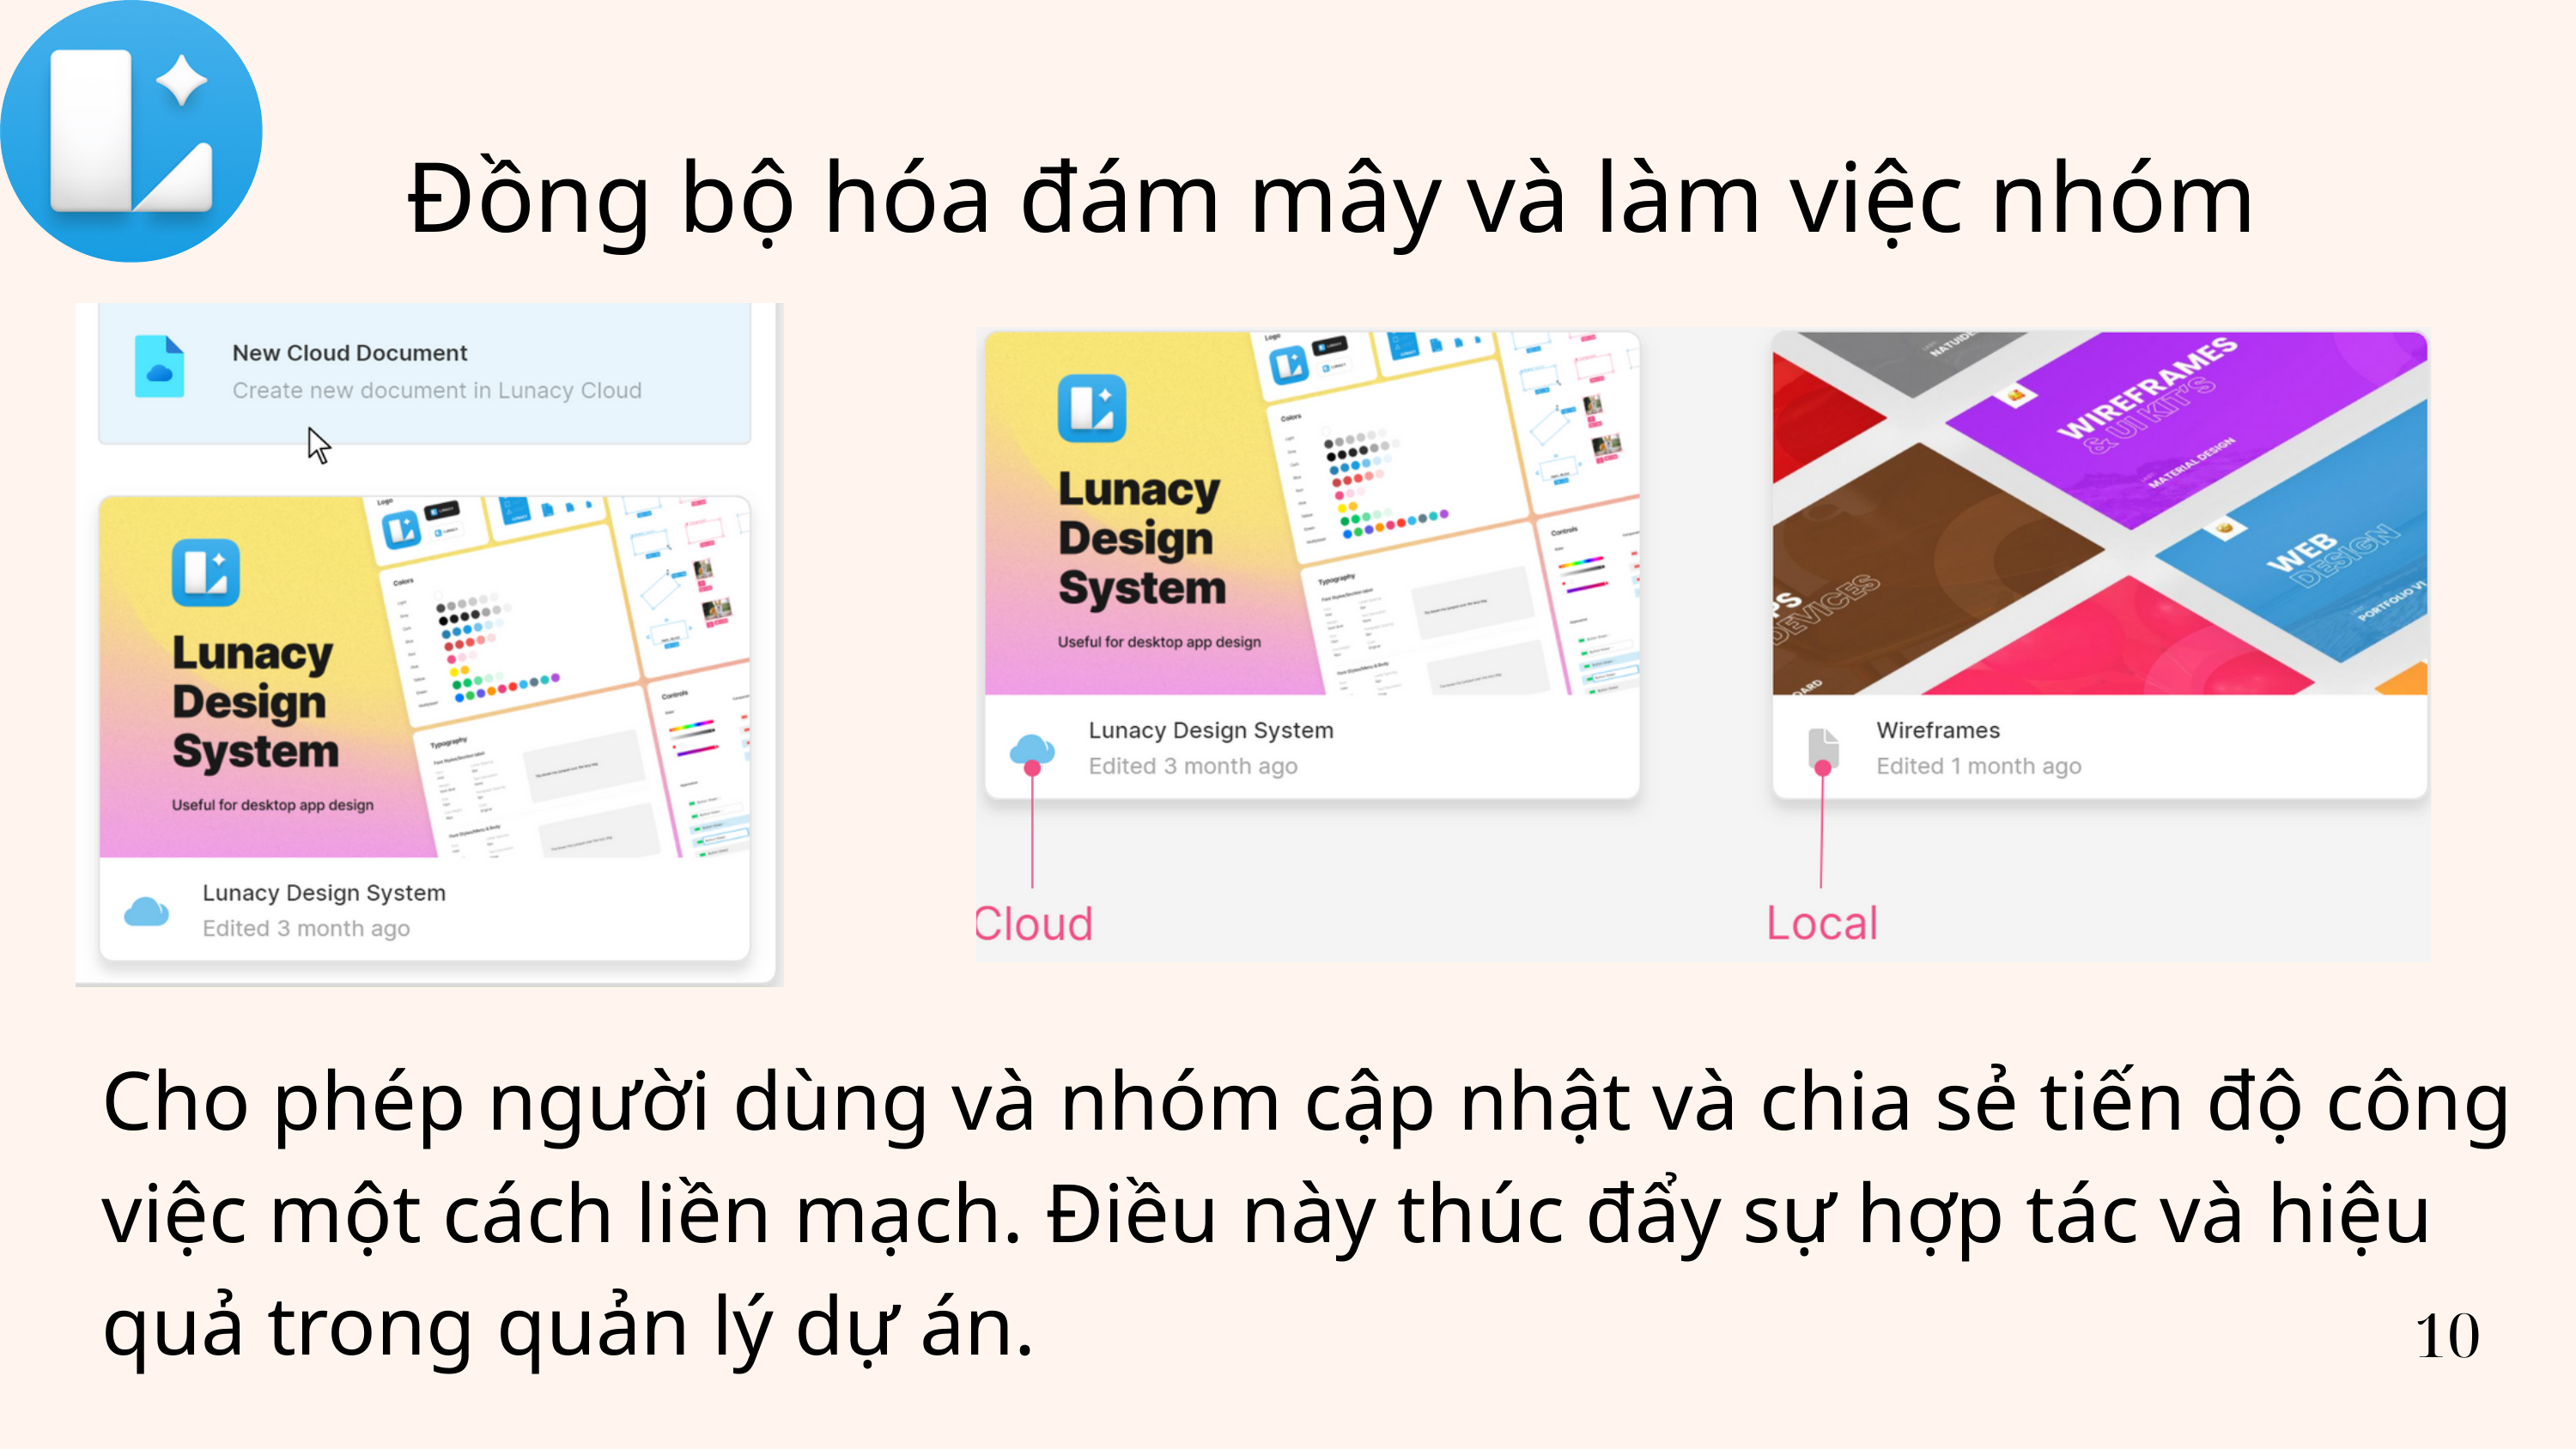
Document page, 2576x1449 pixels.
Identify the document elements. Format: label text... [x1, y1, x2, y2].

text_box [0, 0, 263, 263]
text_box Đồng bộ hóa đám mây và làm việc nhóm [319, 116, 2346, 252]
text_box [76, 303, 785, 987]
text_box [976, 327, 2432, 962]
text_box 10 [2414, 1284, 2482, 1370]
text_box Cho phép người dùng và nhóm cập nhật và chia sẻ tiến độ công việc một cách liền mạch. Điều này thúc đẩy sự hợp tác và hiệu quả trong quản lý dự án. [101, 1033, 2563, 1372]
